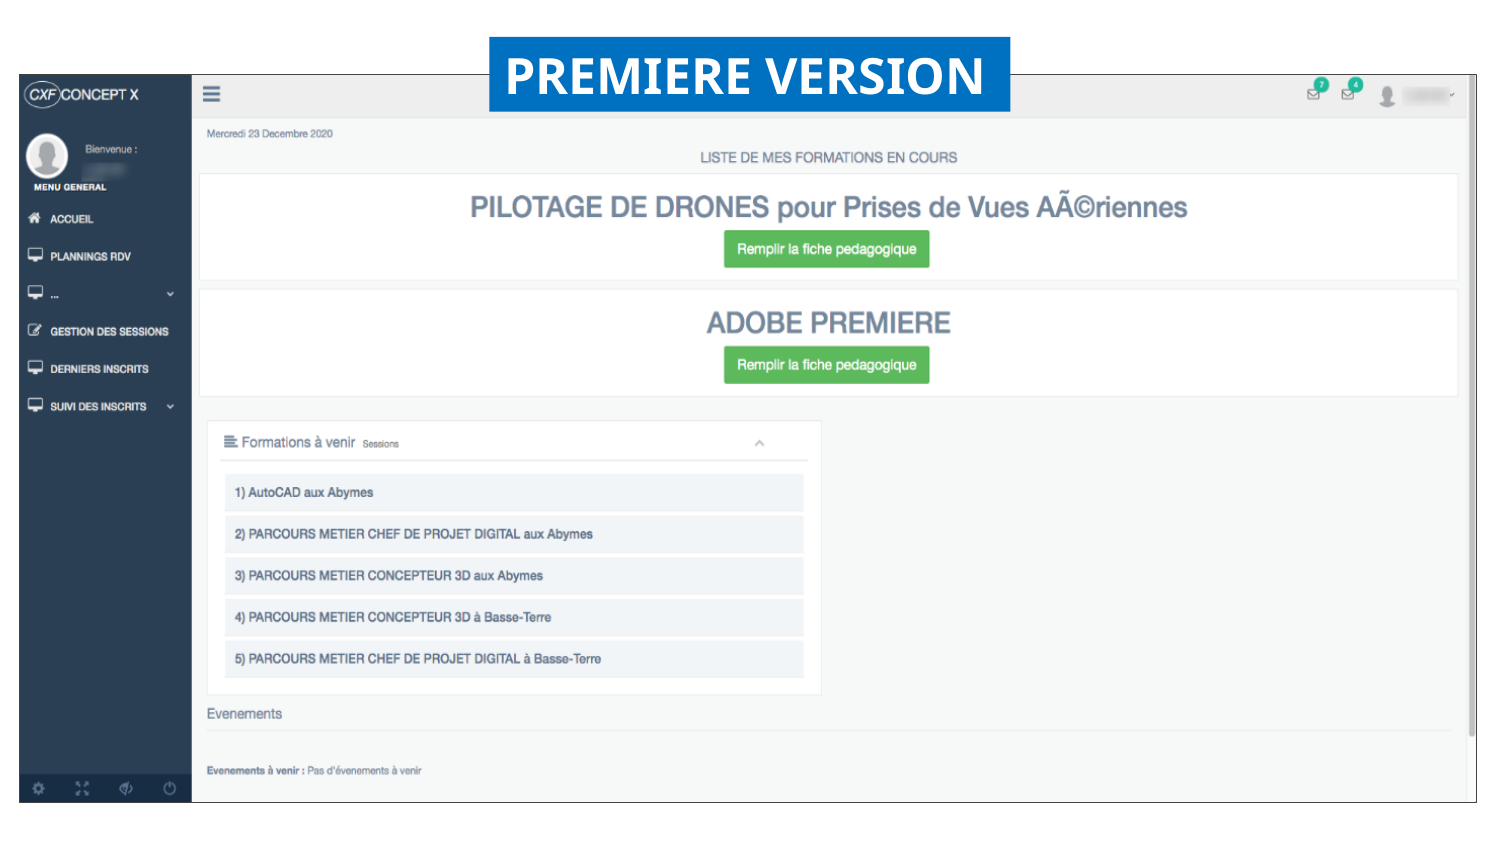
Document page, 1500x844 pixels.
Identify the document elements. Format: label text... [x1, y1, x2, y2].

text_box PREMIERE VERSION [489, 36, 1011, 73]
picture [18, 74, 1477, 802]
